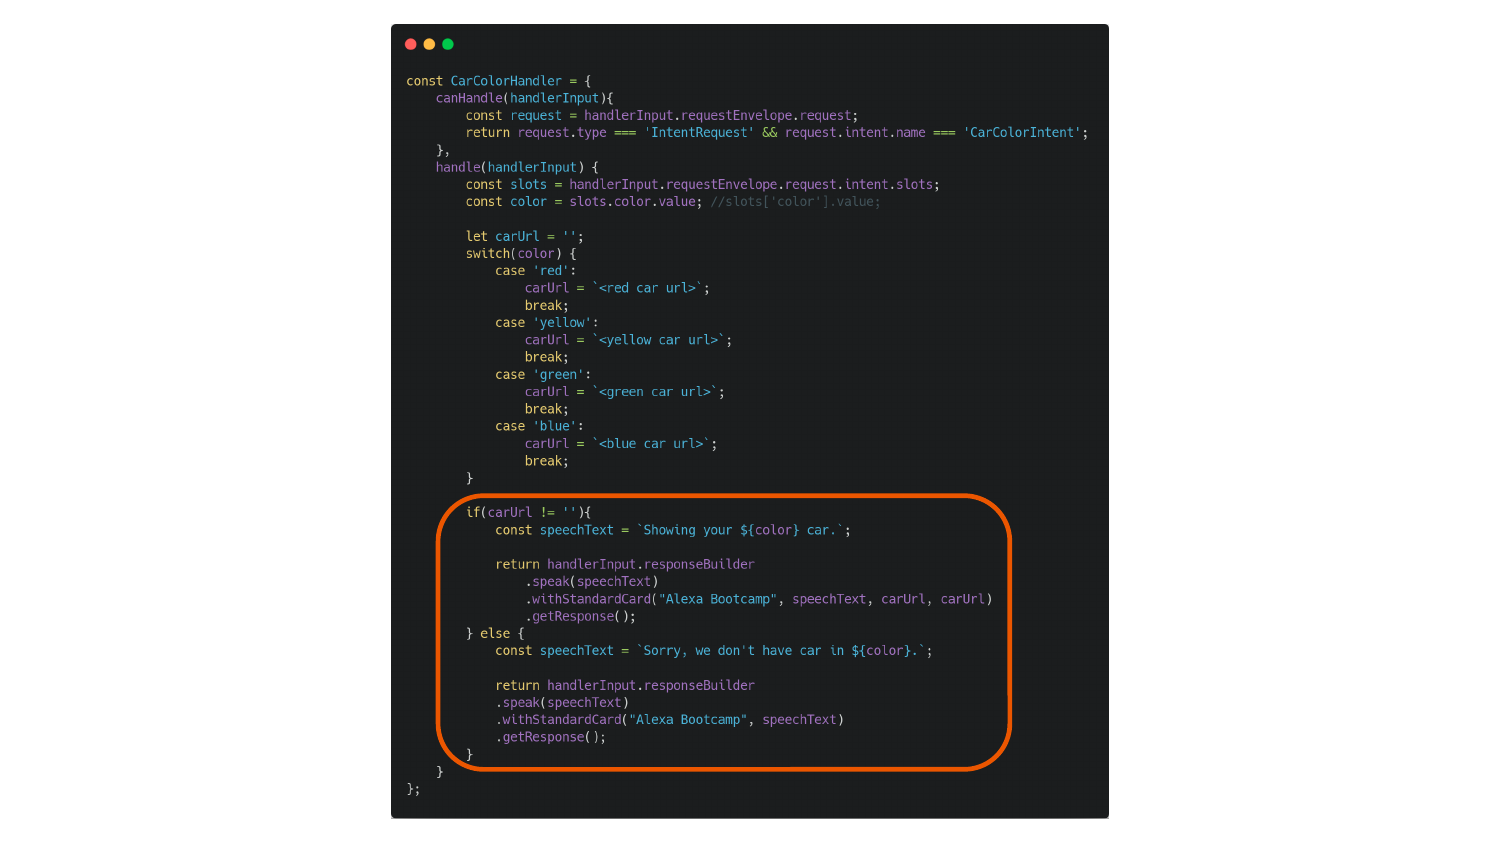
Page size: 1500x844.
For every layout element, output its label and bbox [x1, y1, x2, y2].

picture [391, 24, 1109, 819]
